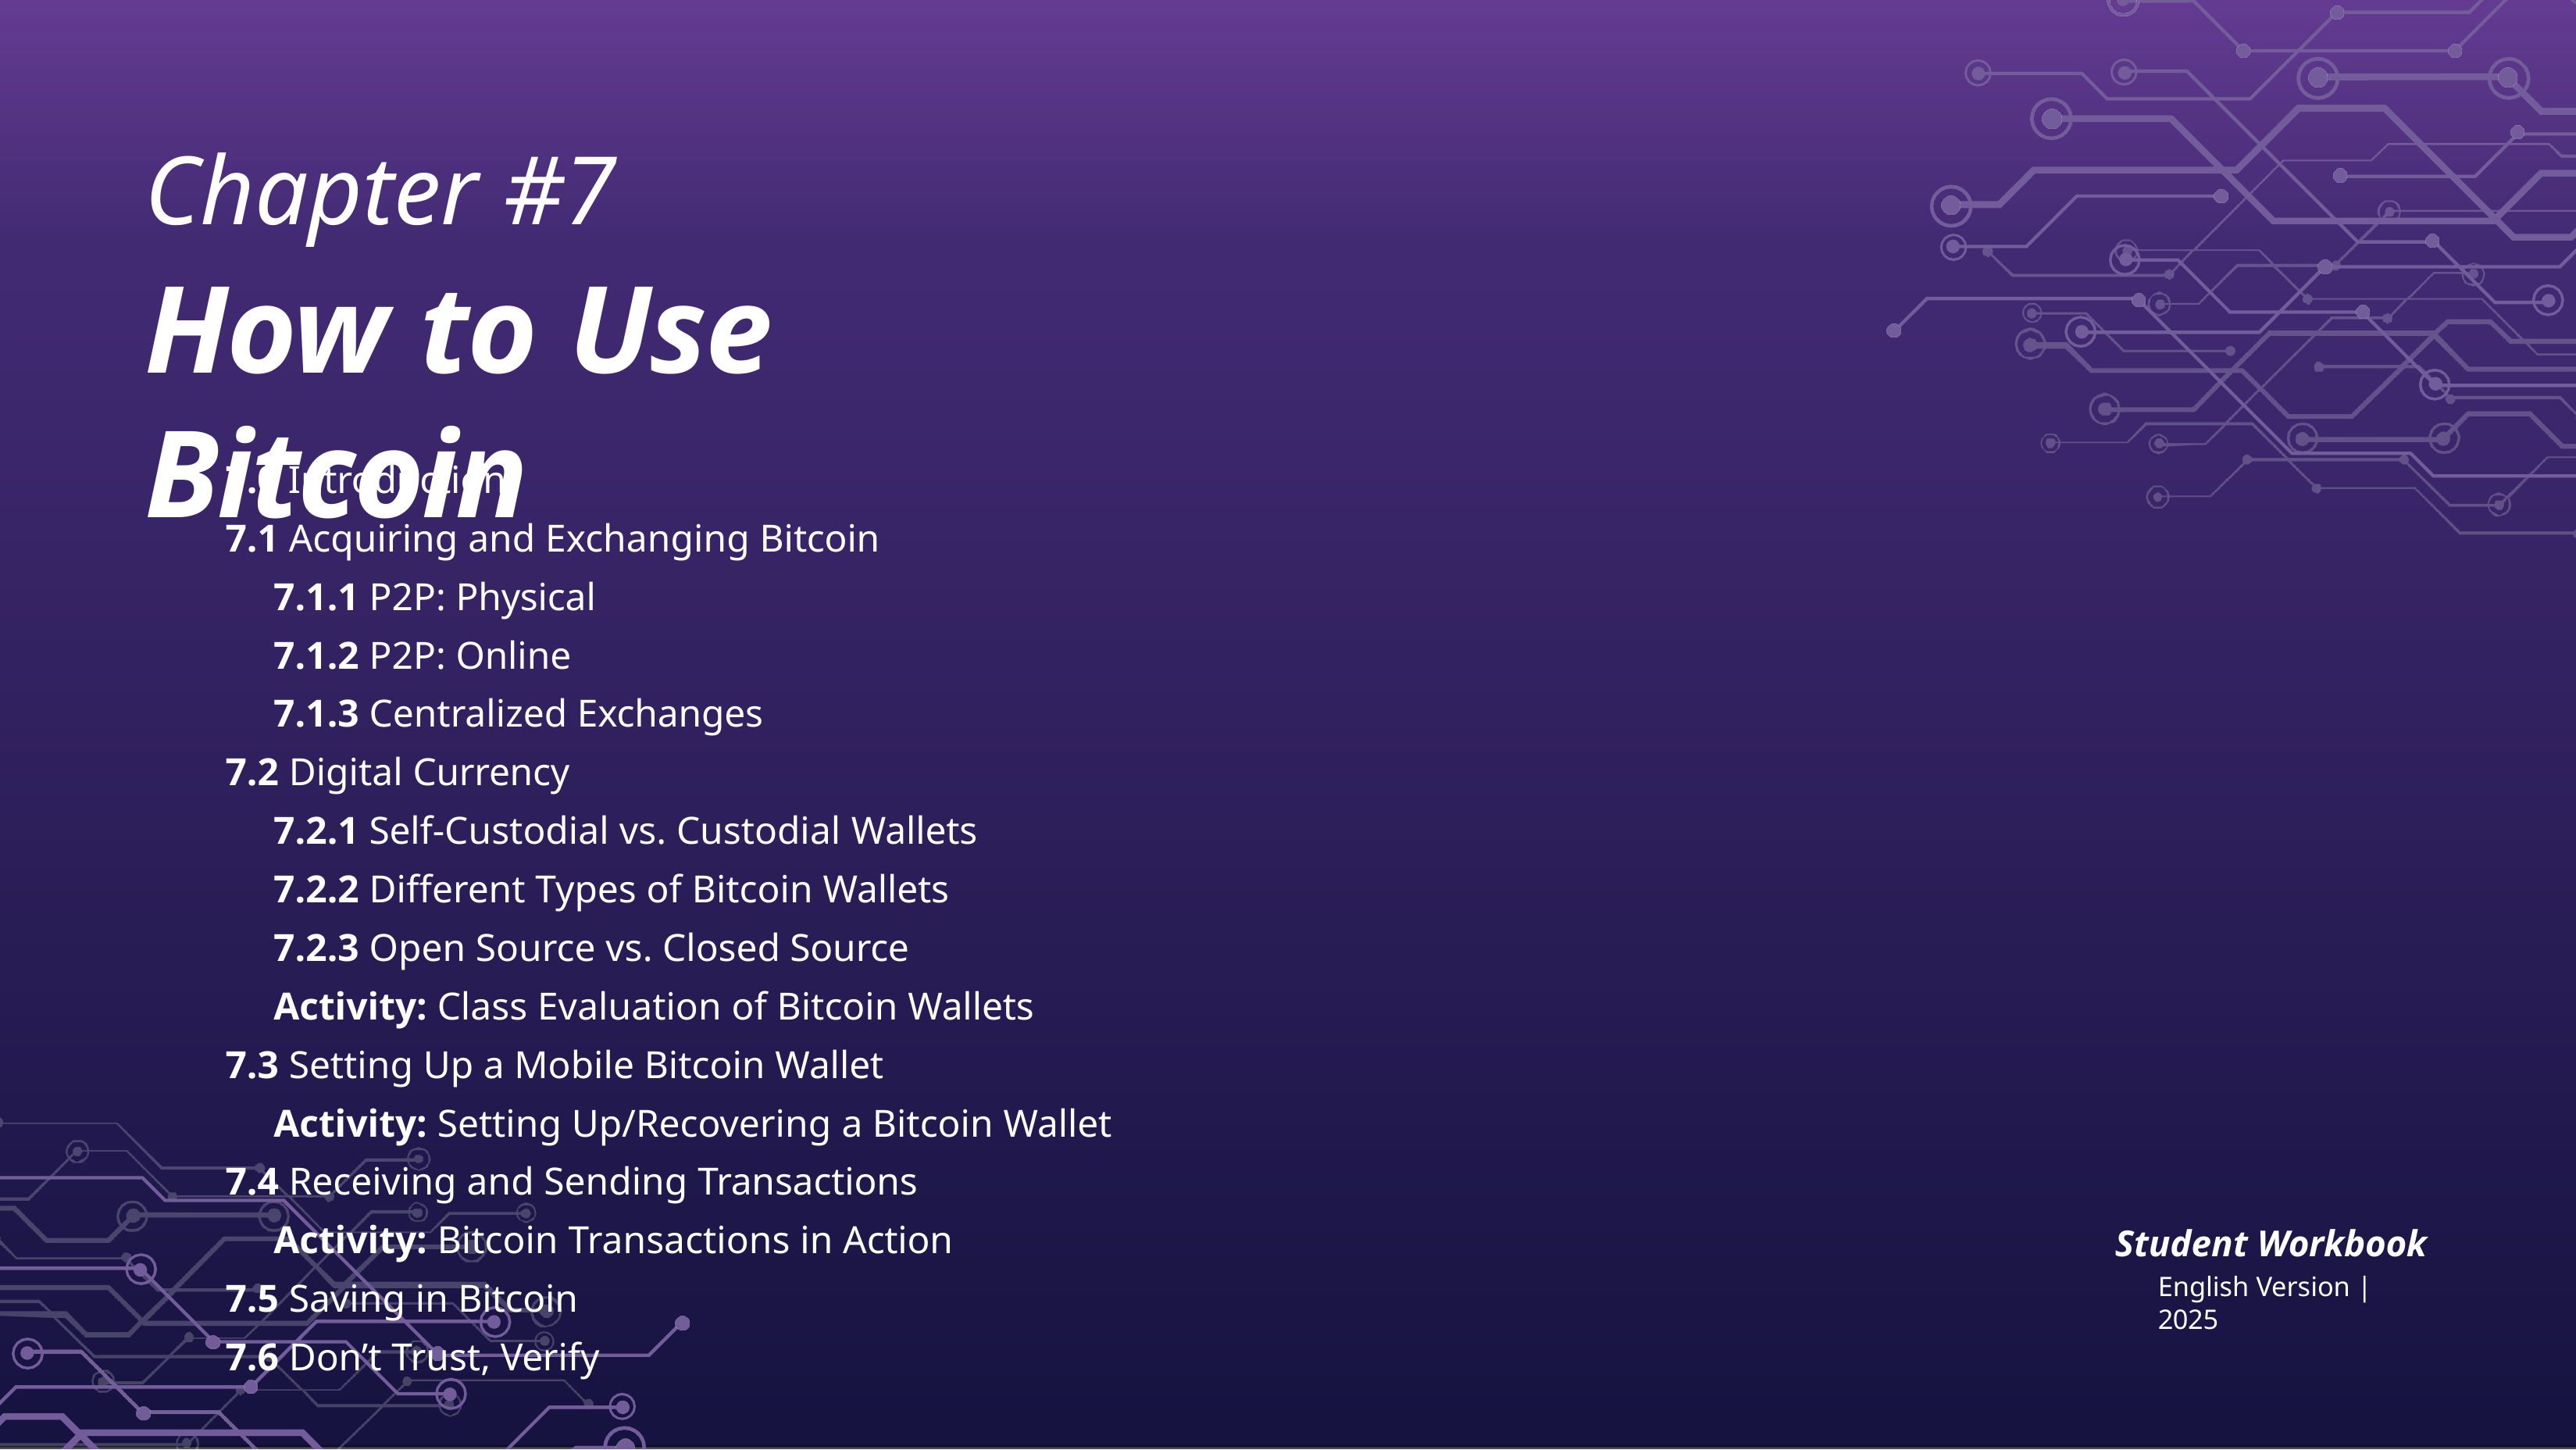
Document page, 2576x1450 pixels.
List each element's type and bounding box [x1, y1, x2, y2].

text_box [0, 0, 2576, 1450]
